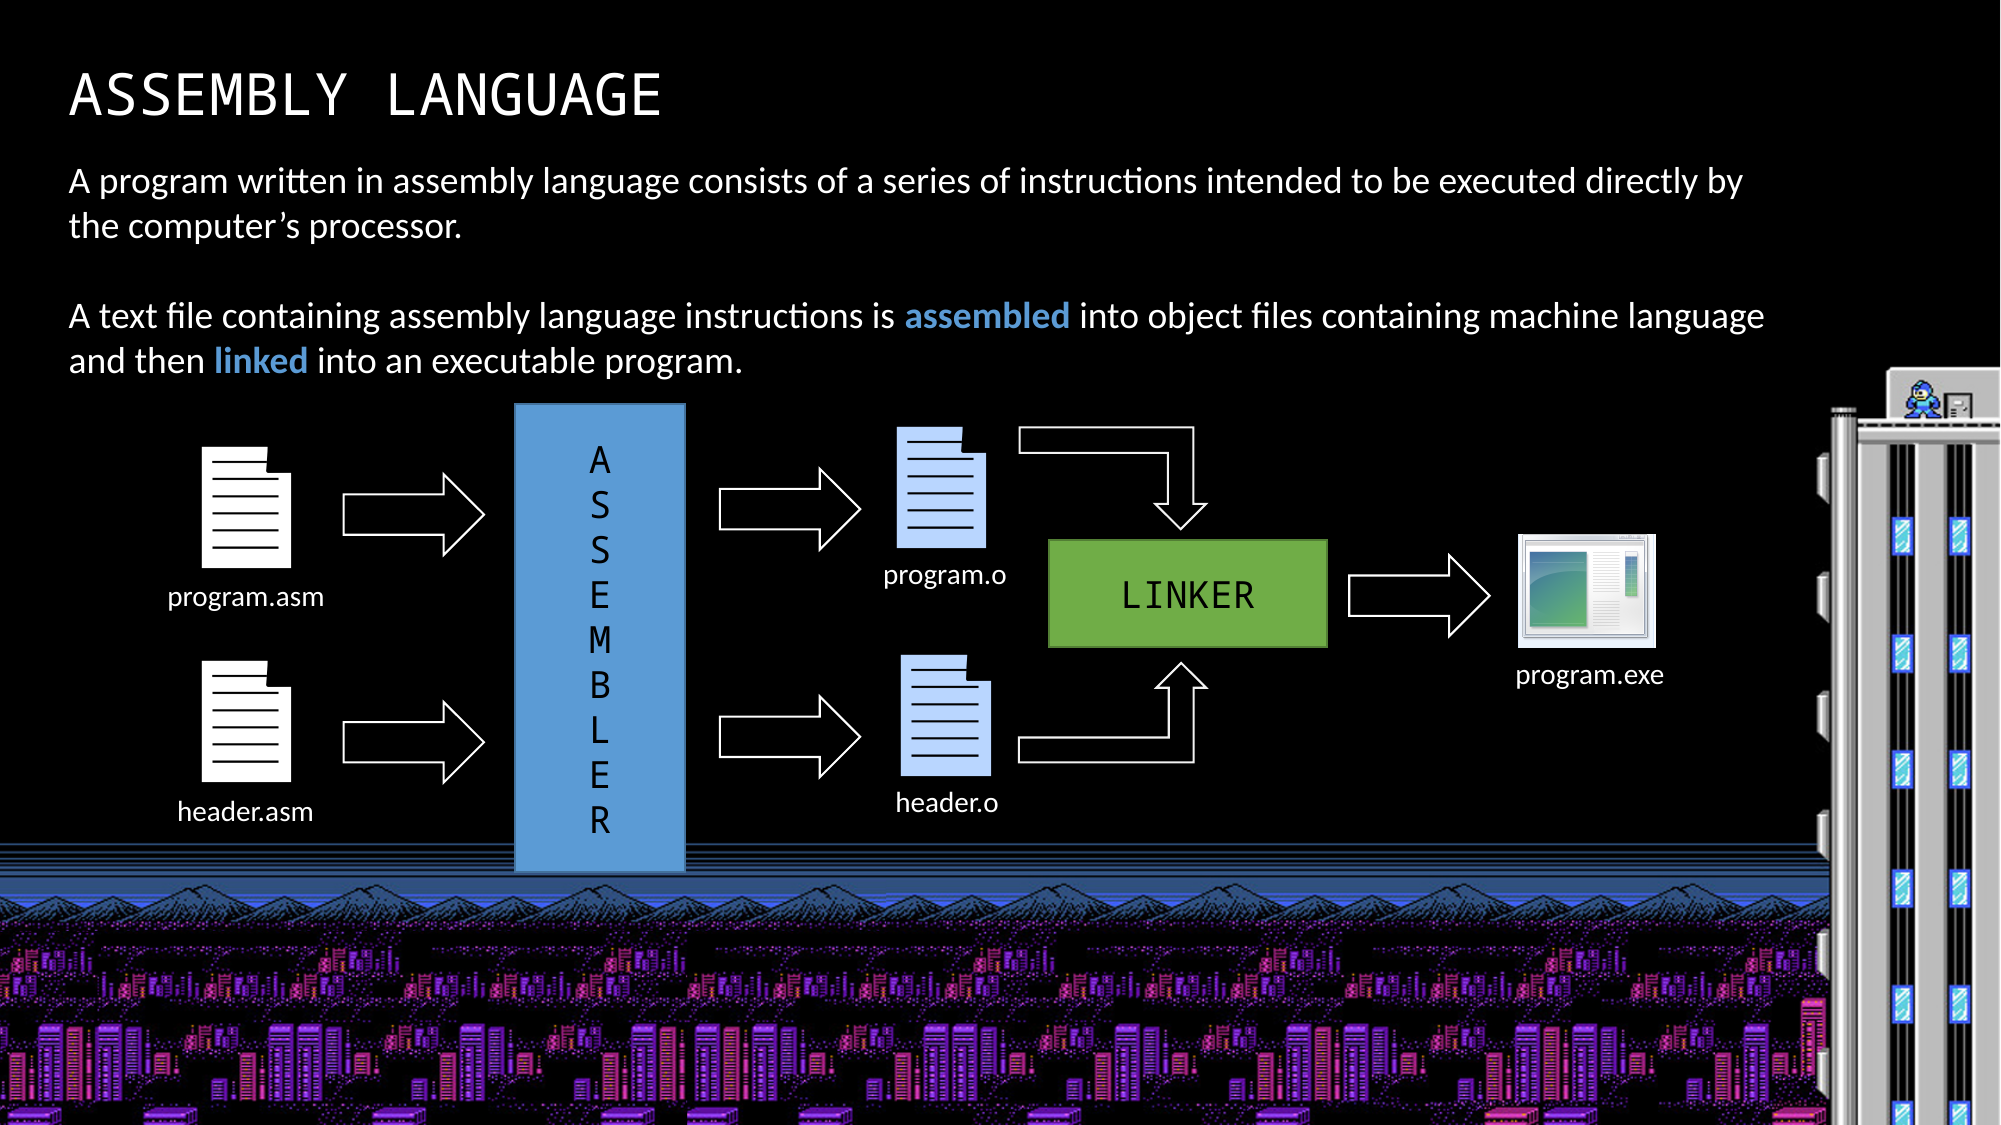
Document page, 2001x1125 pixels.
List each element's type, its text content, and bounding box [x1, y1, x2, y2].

picture [0, 0, 2001, 1125]
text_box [152, 404, 1688, 873]
text_box ASSEMBLY LANGUAGE [54, 49, 1814, 135]
text_box A program written in assembly language consists of a series of instructions intended to be executed directly by the computer’s processor. A text file containing assembly language instructions is assembled into object files containing machine language and then linked into an executable program. [54, 148, 1794, 389]
